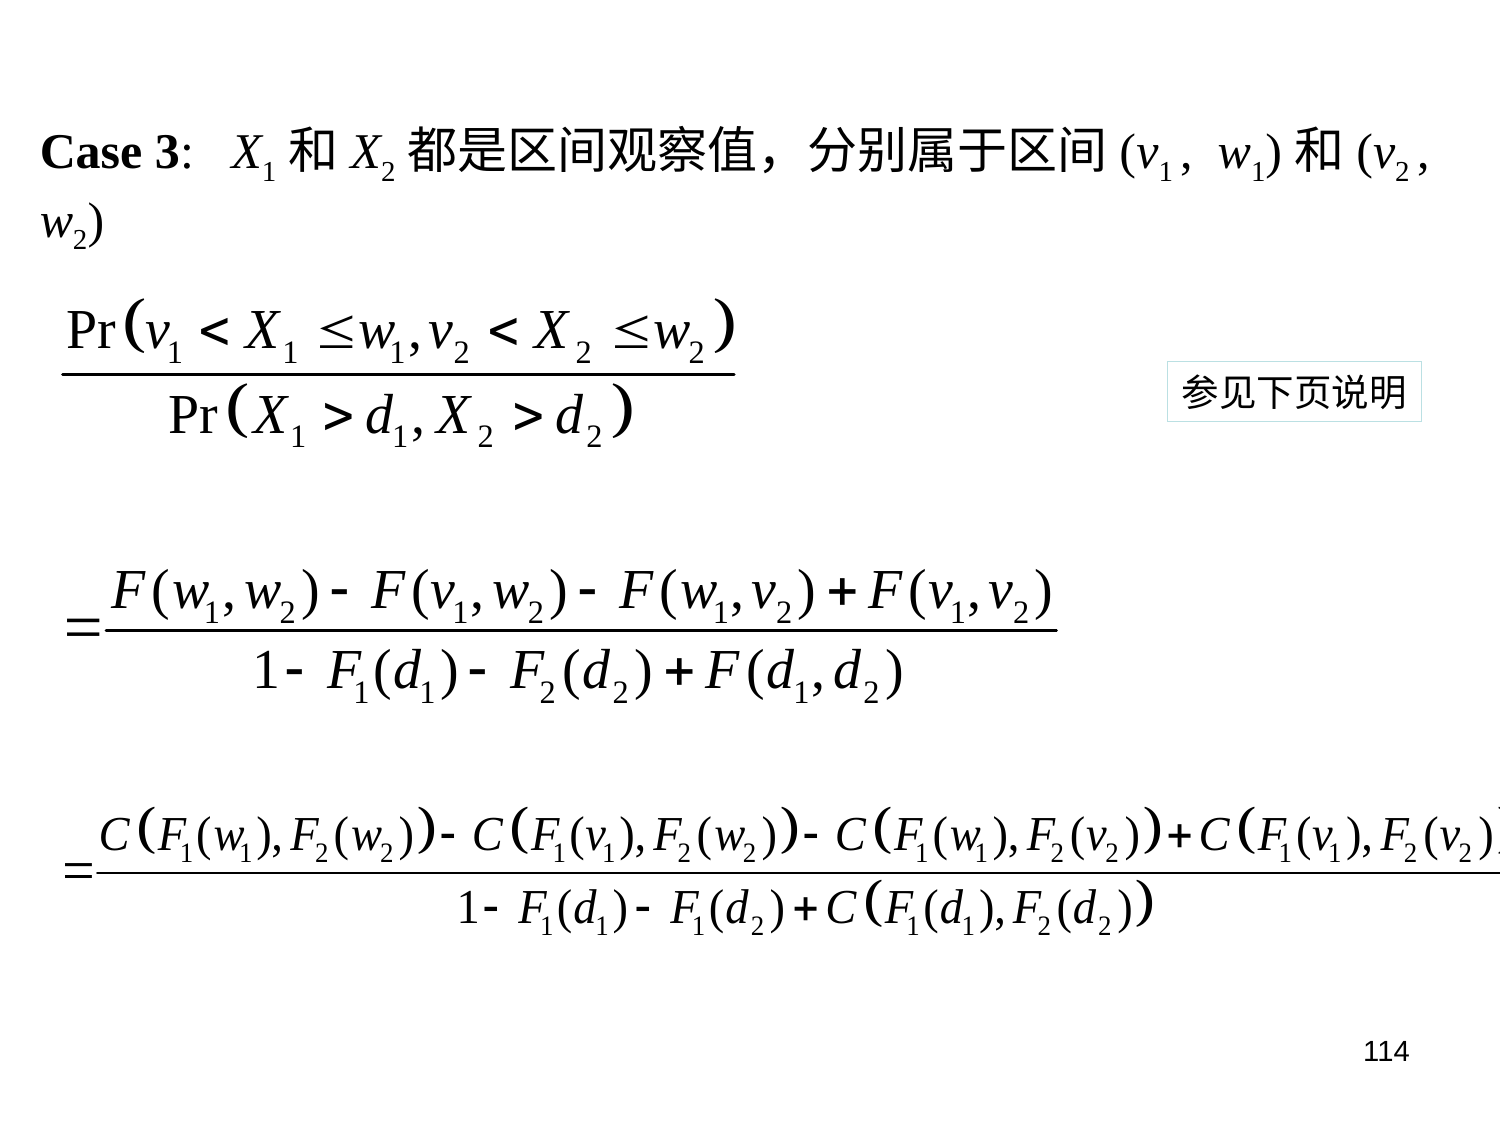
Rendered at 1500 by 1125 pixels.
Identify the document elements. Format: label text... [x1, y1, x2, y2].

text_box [52, 799, 1500, 951]
slide_number 114 [1074, 1024, 1425, 1103]
text_box Case 3: X1和X2都是区间观察值，分别属于区间(v1 , w1)和(v2 , w2) [24, 111, 1500, 332]
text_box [52, 288, 1070, 718]
text_box 参见下页说明 [1167, 361, 1422, 422]
